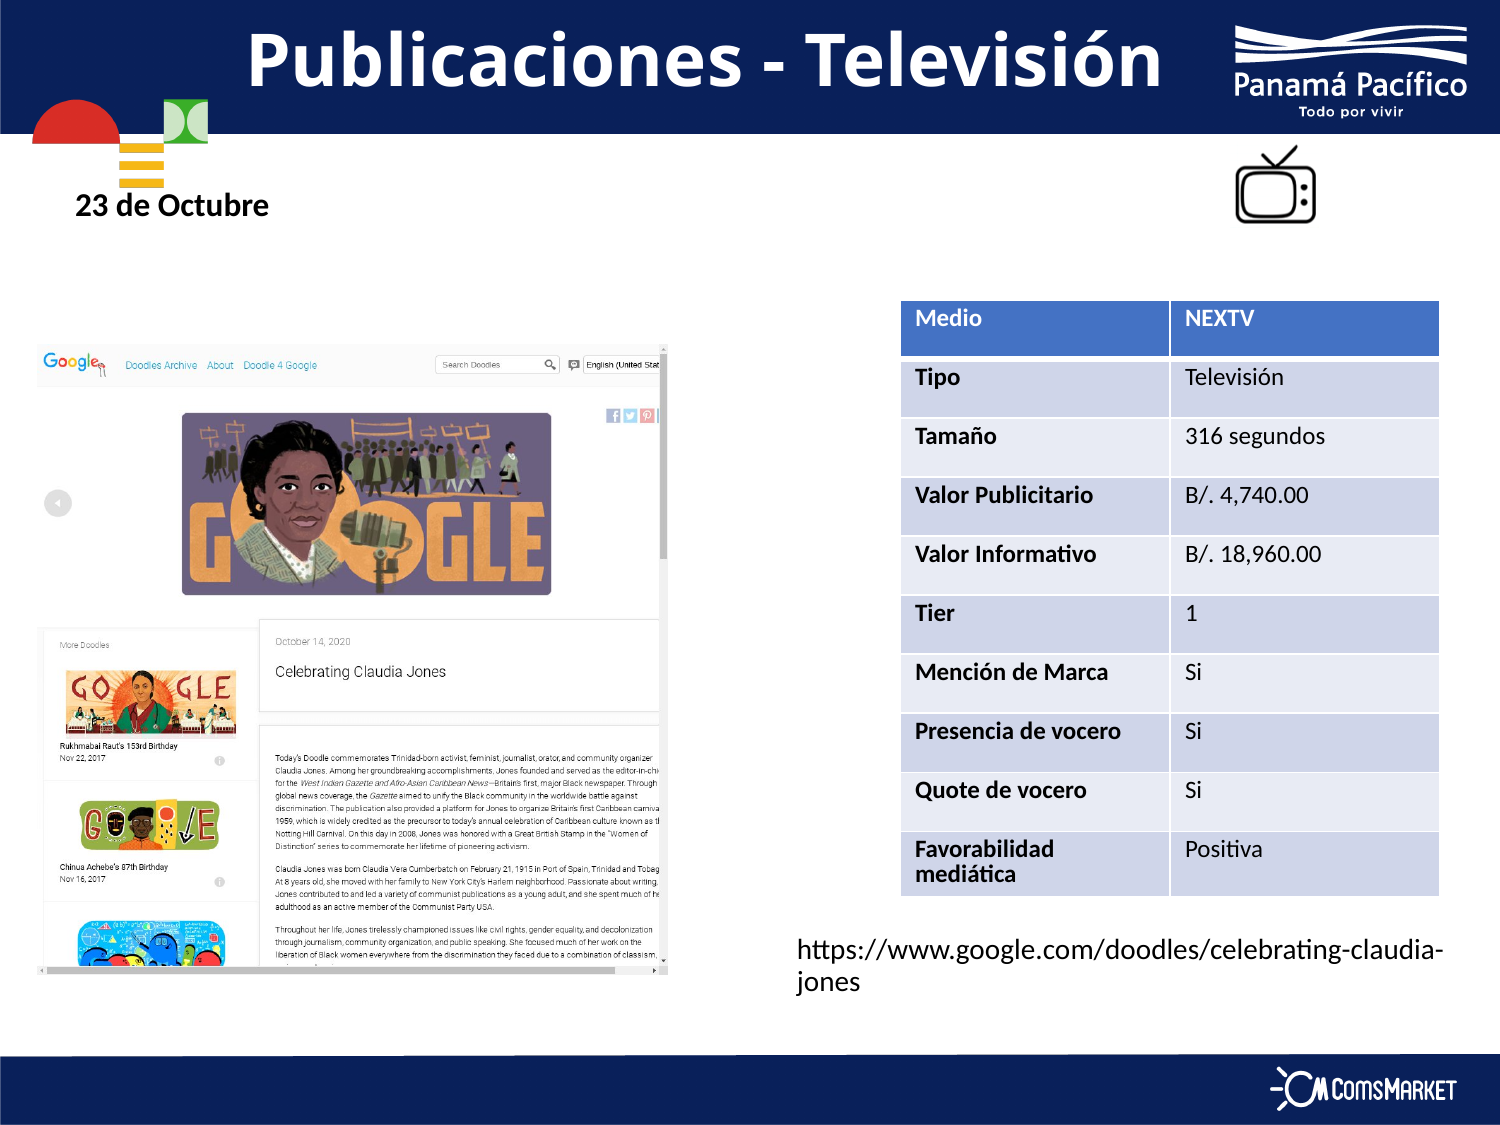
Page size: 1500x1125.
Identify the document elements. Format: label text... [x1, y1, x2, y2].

table_cell Mención de Marca [901, 655, 1169, 712]
table_cell B/. 4,740.00 [1171, 478, 1439, 535]
table_cell Favorabilidad mediática [901, 832, 1169, 896]
table_cell Televisión [1171, 362, 1439, 417]
title Publicaciones - Televisión [215, 3, 1196, 123]
table_cell B/. 18,960.00 [1171, 537, 1439, 594]
table_cell Valor Informativo [901, 537, 1169, 594]
table_cell Si [1171, 773, 1439, 831]
table_cell Valor Publicitario [901, 478, 1169, 535]
table_cell 316 segundos [1171, 419, 1439, 476]
table_cell Presencia de vocero [901, 714, 1169, 772]
list 23 de Octubre [60, 179, 360, 225]
table_cell Tier [901, 596, 1169, 653]
table_header NEXTV [1171, 301, 1439, 356]
table_cell Si [1171, 655, 1439, 712]
list https://www.google.com/doodles/celebrating-claudia-jones [781, 927, 1466, 1028]
picture [0, 0, 1500, 1125]
table_cell Positiva [1171, 832, 1439, 896]
table_cell 1 [1171, 596, 1439, 653]
table_cell Quote de vocero [901, 773, 1169, 831]
table_cell Tamaño [901, 419, 1169, 476]
table_cell Tipo [901, 362, 1169, 417]
table_header Medio [901, 301, 1169, 356]
table_cell Si [1171, 714, 1439, 772]
